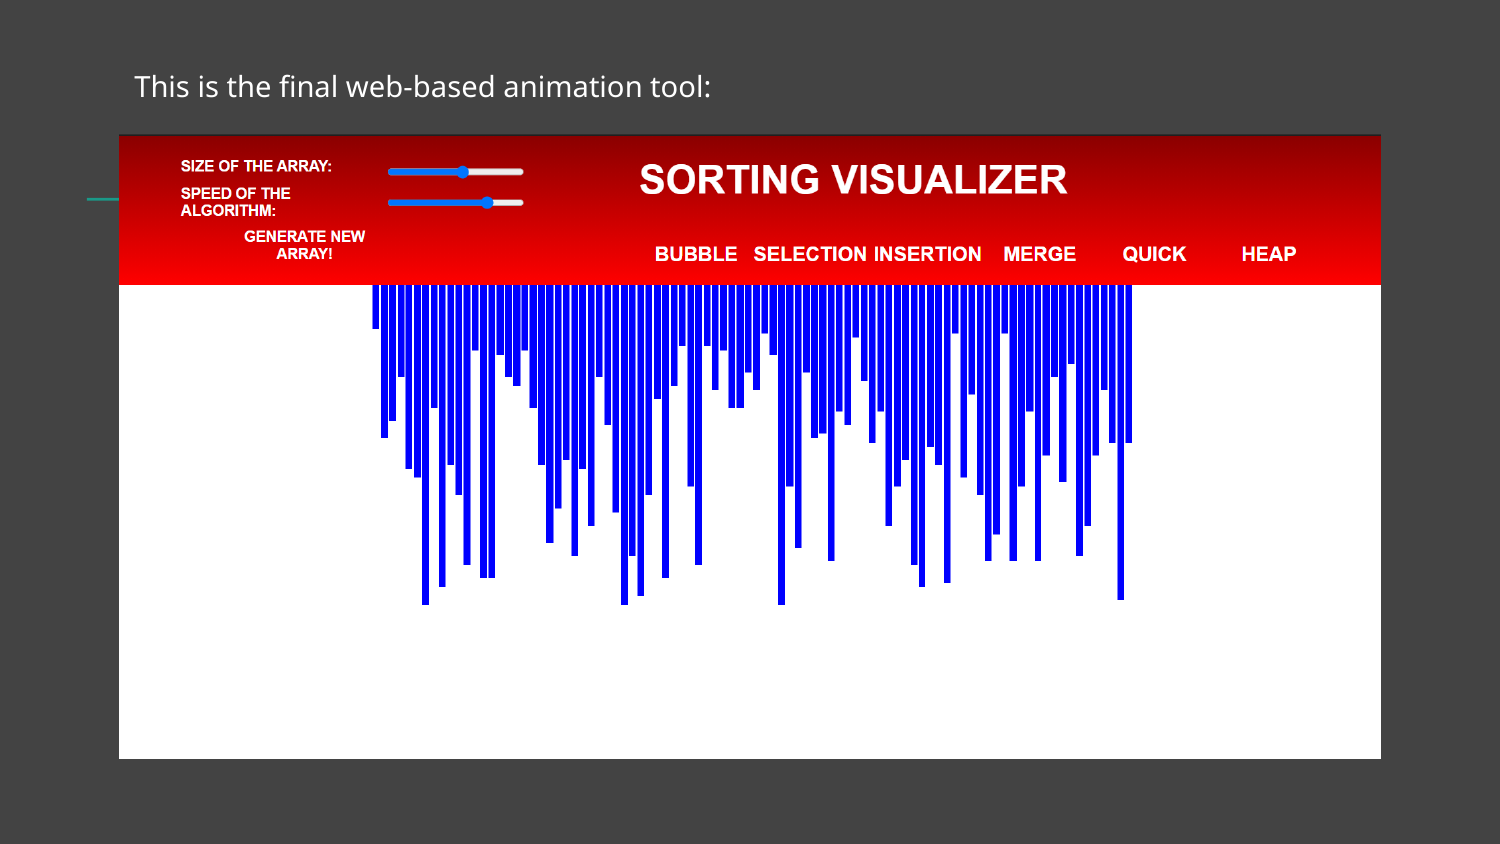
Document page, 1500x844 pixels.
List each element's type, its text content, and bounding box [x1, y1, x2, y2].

picture [119, 134, 1381, 760]
title This is the final web-based animation tool: [119, 53, 1381, 108]
